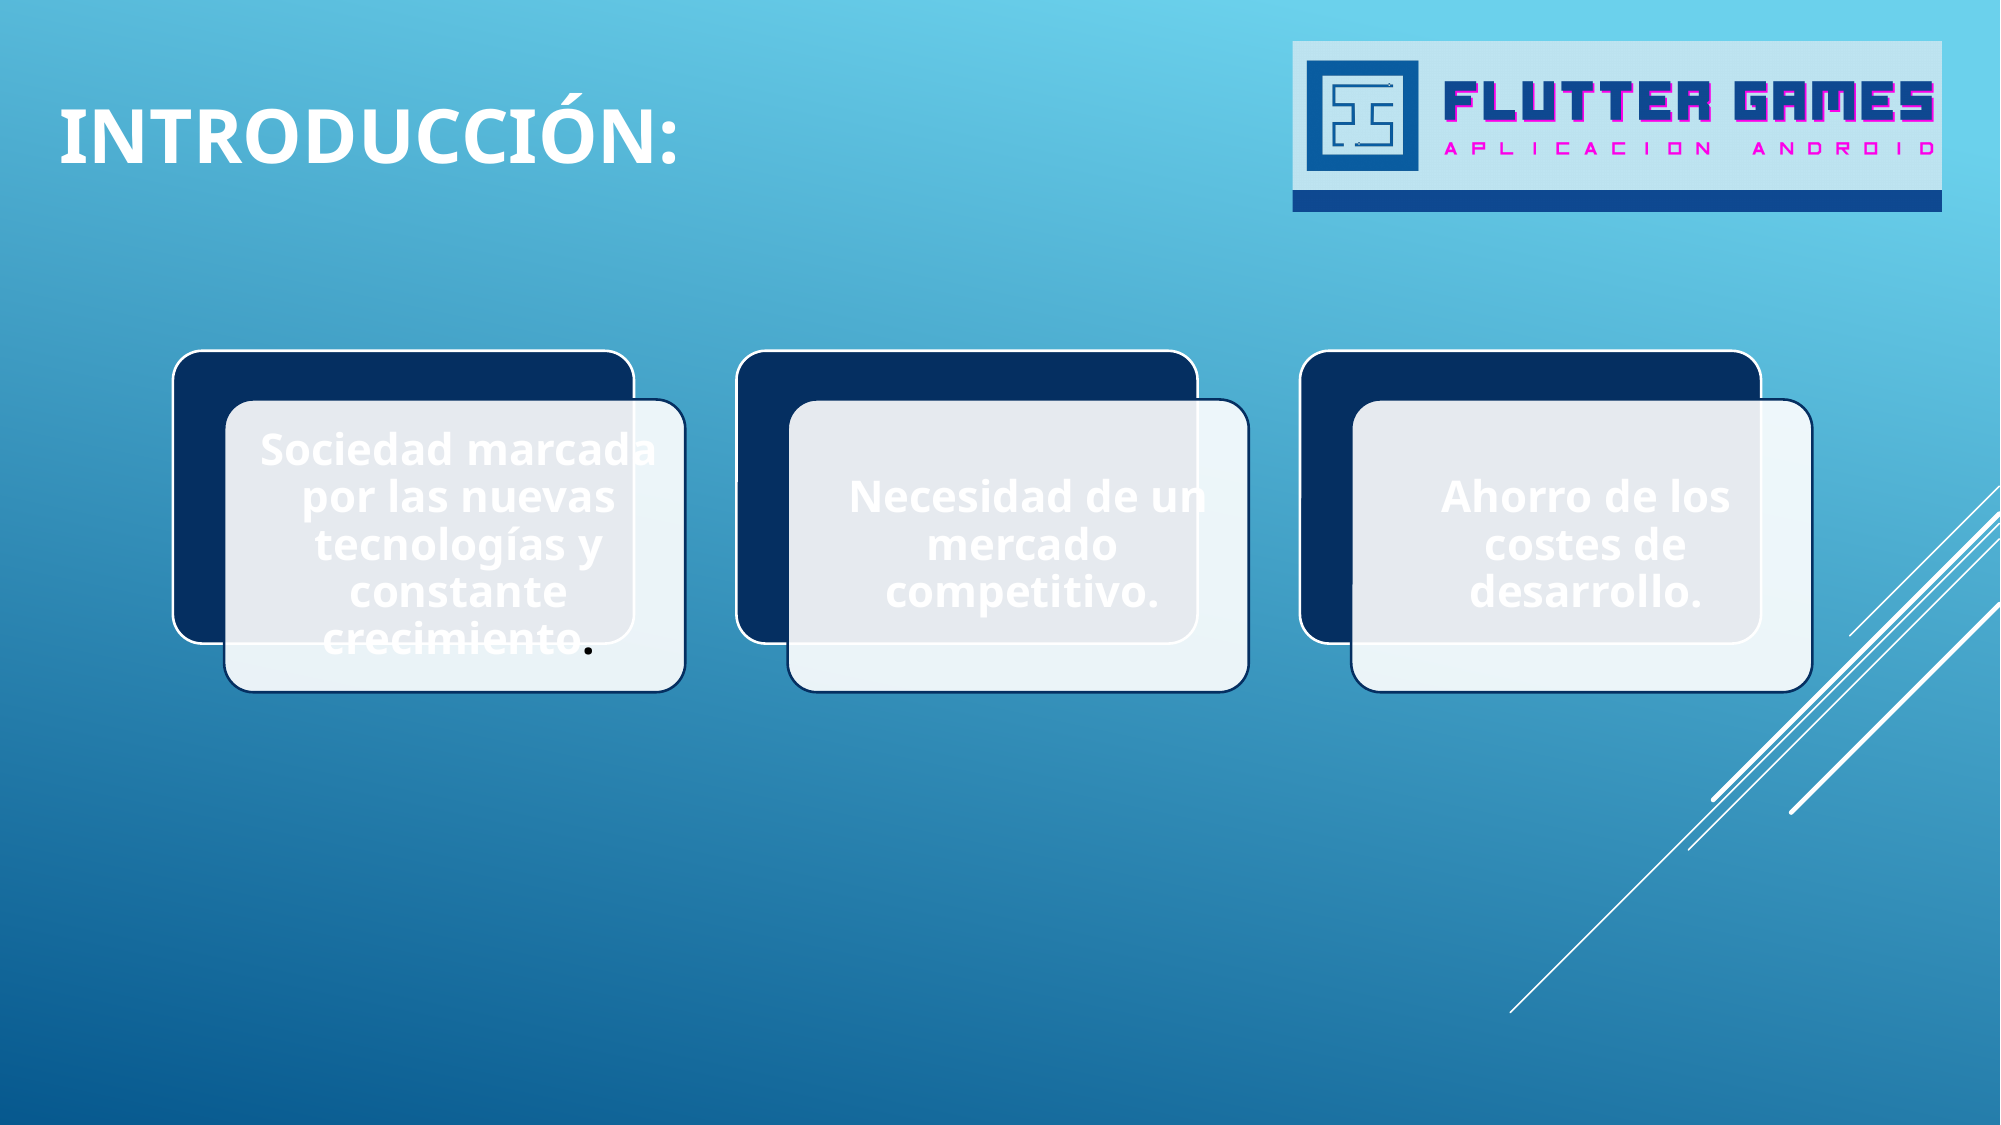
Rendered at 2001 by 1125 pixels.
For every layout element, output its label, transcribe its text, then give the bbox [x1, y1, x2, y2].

picture [1292, 41, 1942, 212]
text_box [172, 93, 1813, 950]
title Introducción: [44, 9, 1445, 258]
